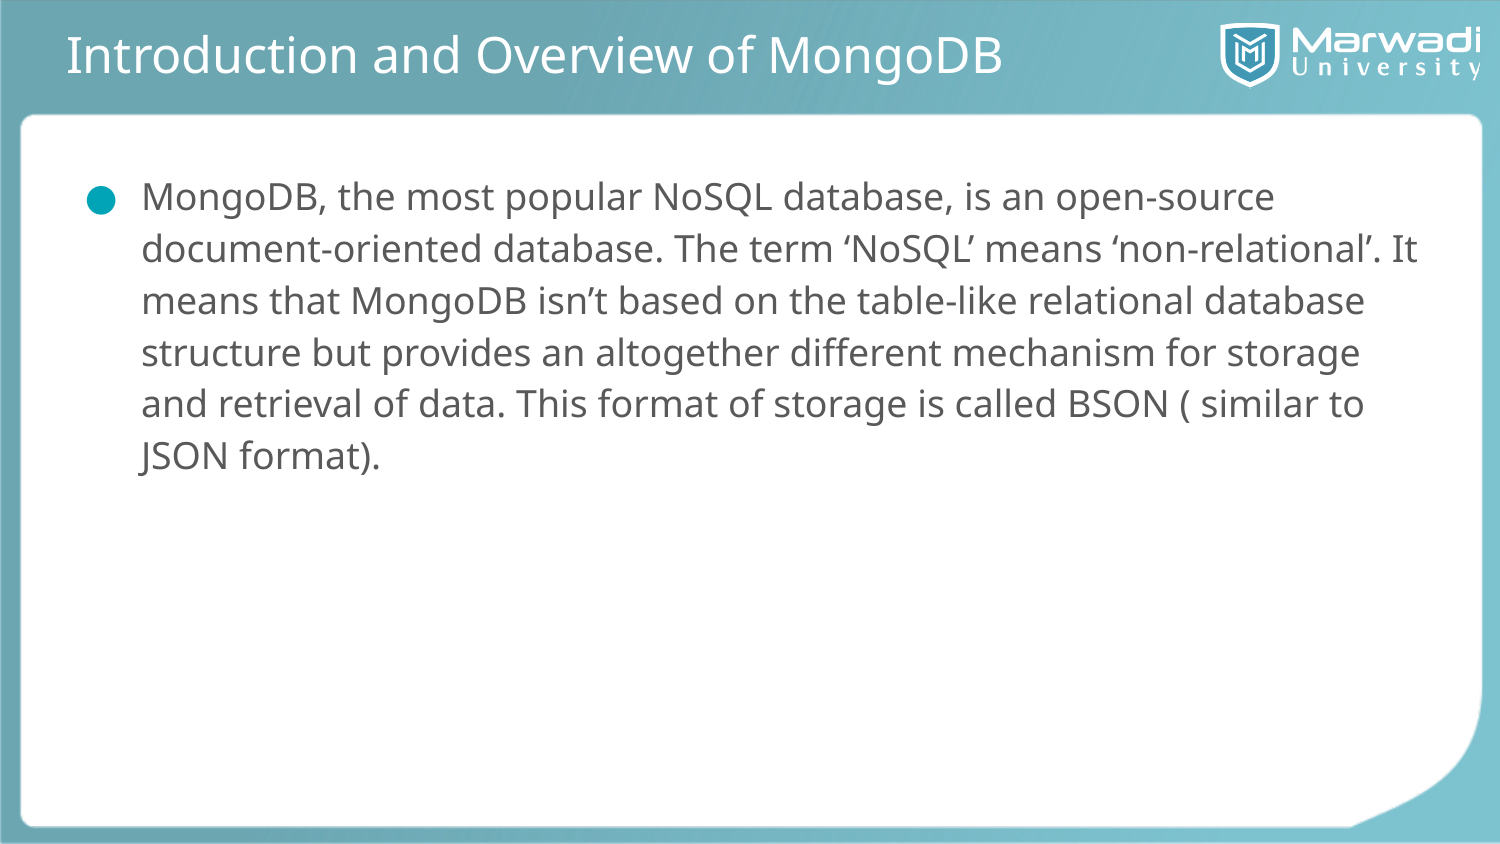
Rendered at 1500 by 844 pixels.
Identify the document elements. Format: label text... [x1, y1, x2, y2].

title Introduction and Overview of MongoDB [51, 8, 1023, 103]
list MongoDB, the most popular NoSQL database, is an open-source document-oriented database. The term ‘NoSQL’ means ‘non-relational’. It means that MongoDB isn’t based on the table-like relational database structure but provides an altogether different mechanism for storage and retrieval of data. This format of storage is called BSON ( similar to JSON format). [51, 151, 1449, 796]
picture [0, 0, 1500, 844]
